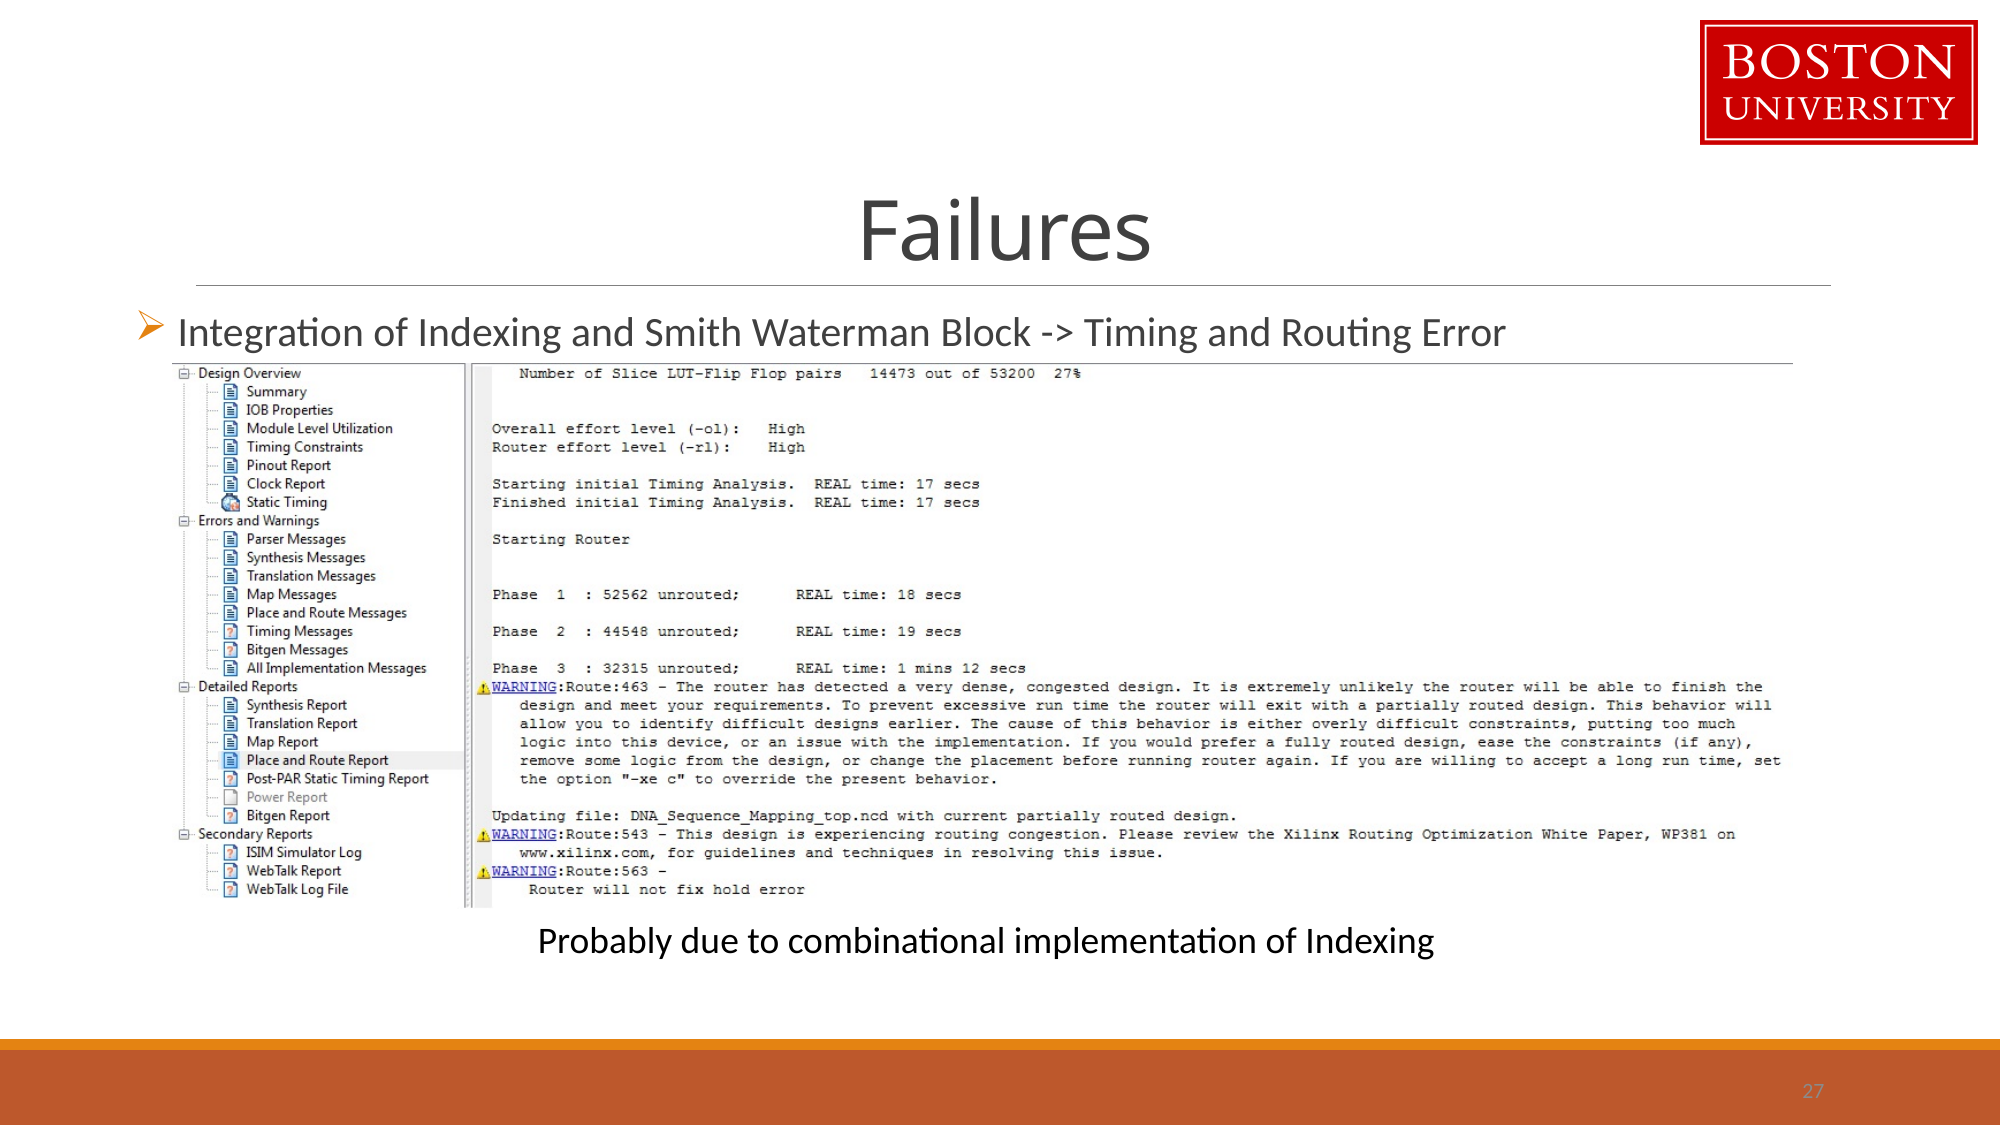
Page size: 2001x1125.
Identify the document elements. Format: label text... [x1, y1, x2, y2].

picture [1700, 19, 1979, 145]
slide_number 27 [1624, 1059, 1840, 1120]
text_box Probably due to combinational implementation of Indexing [514, 920, 1451, 1014]
list Integration of Indexing and Smith Waterman Block -> Timing and Routing Error *Paste the routing congestion error* [134, 302, 1830, 970]
title Failures [134, 197, 1876, 286]
picture [171, 363, 1793, 910]
